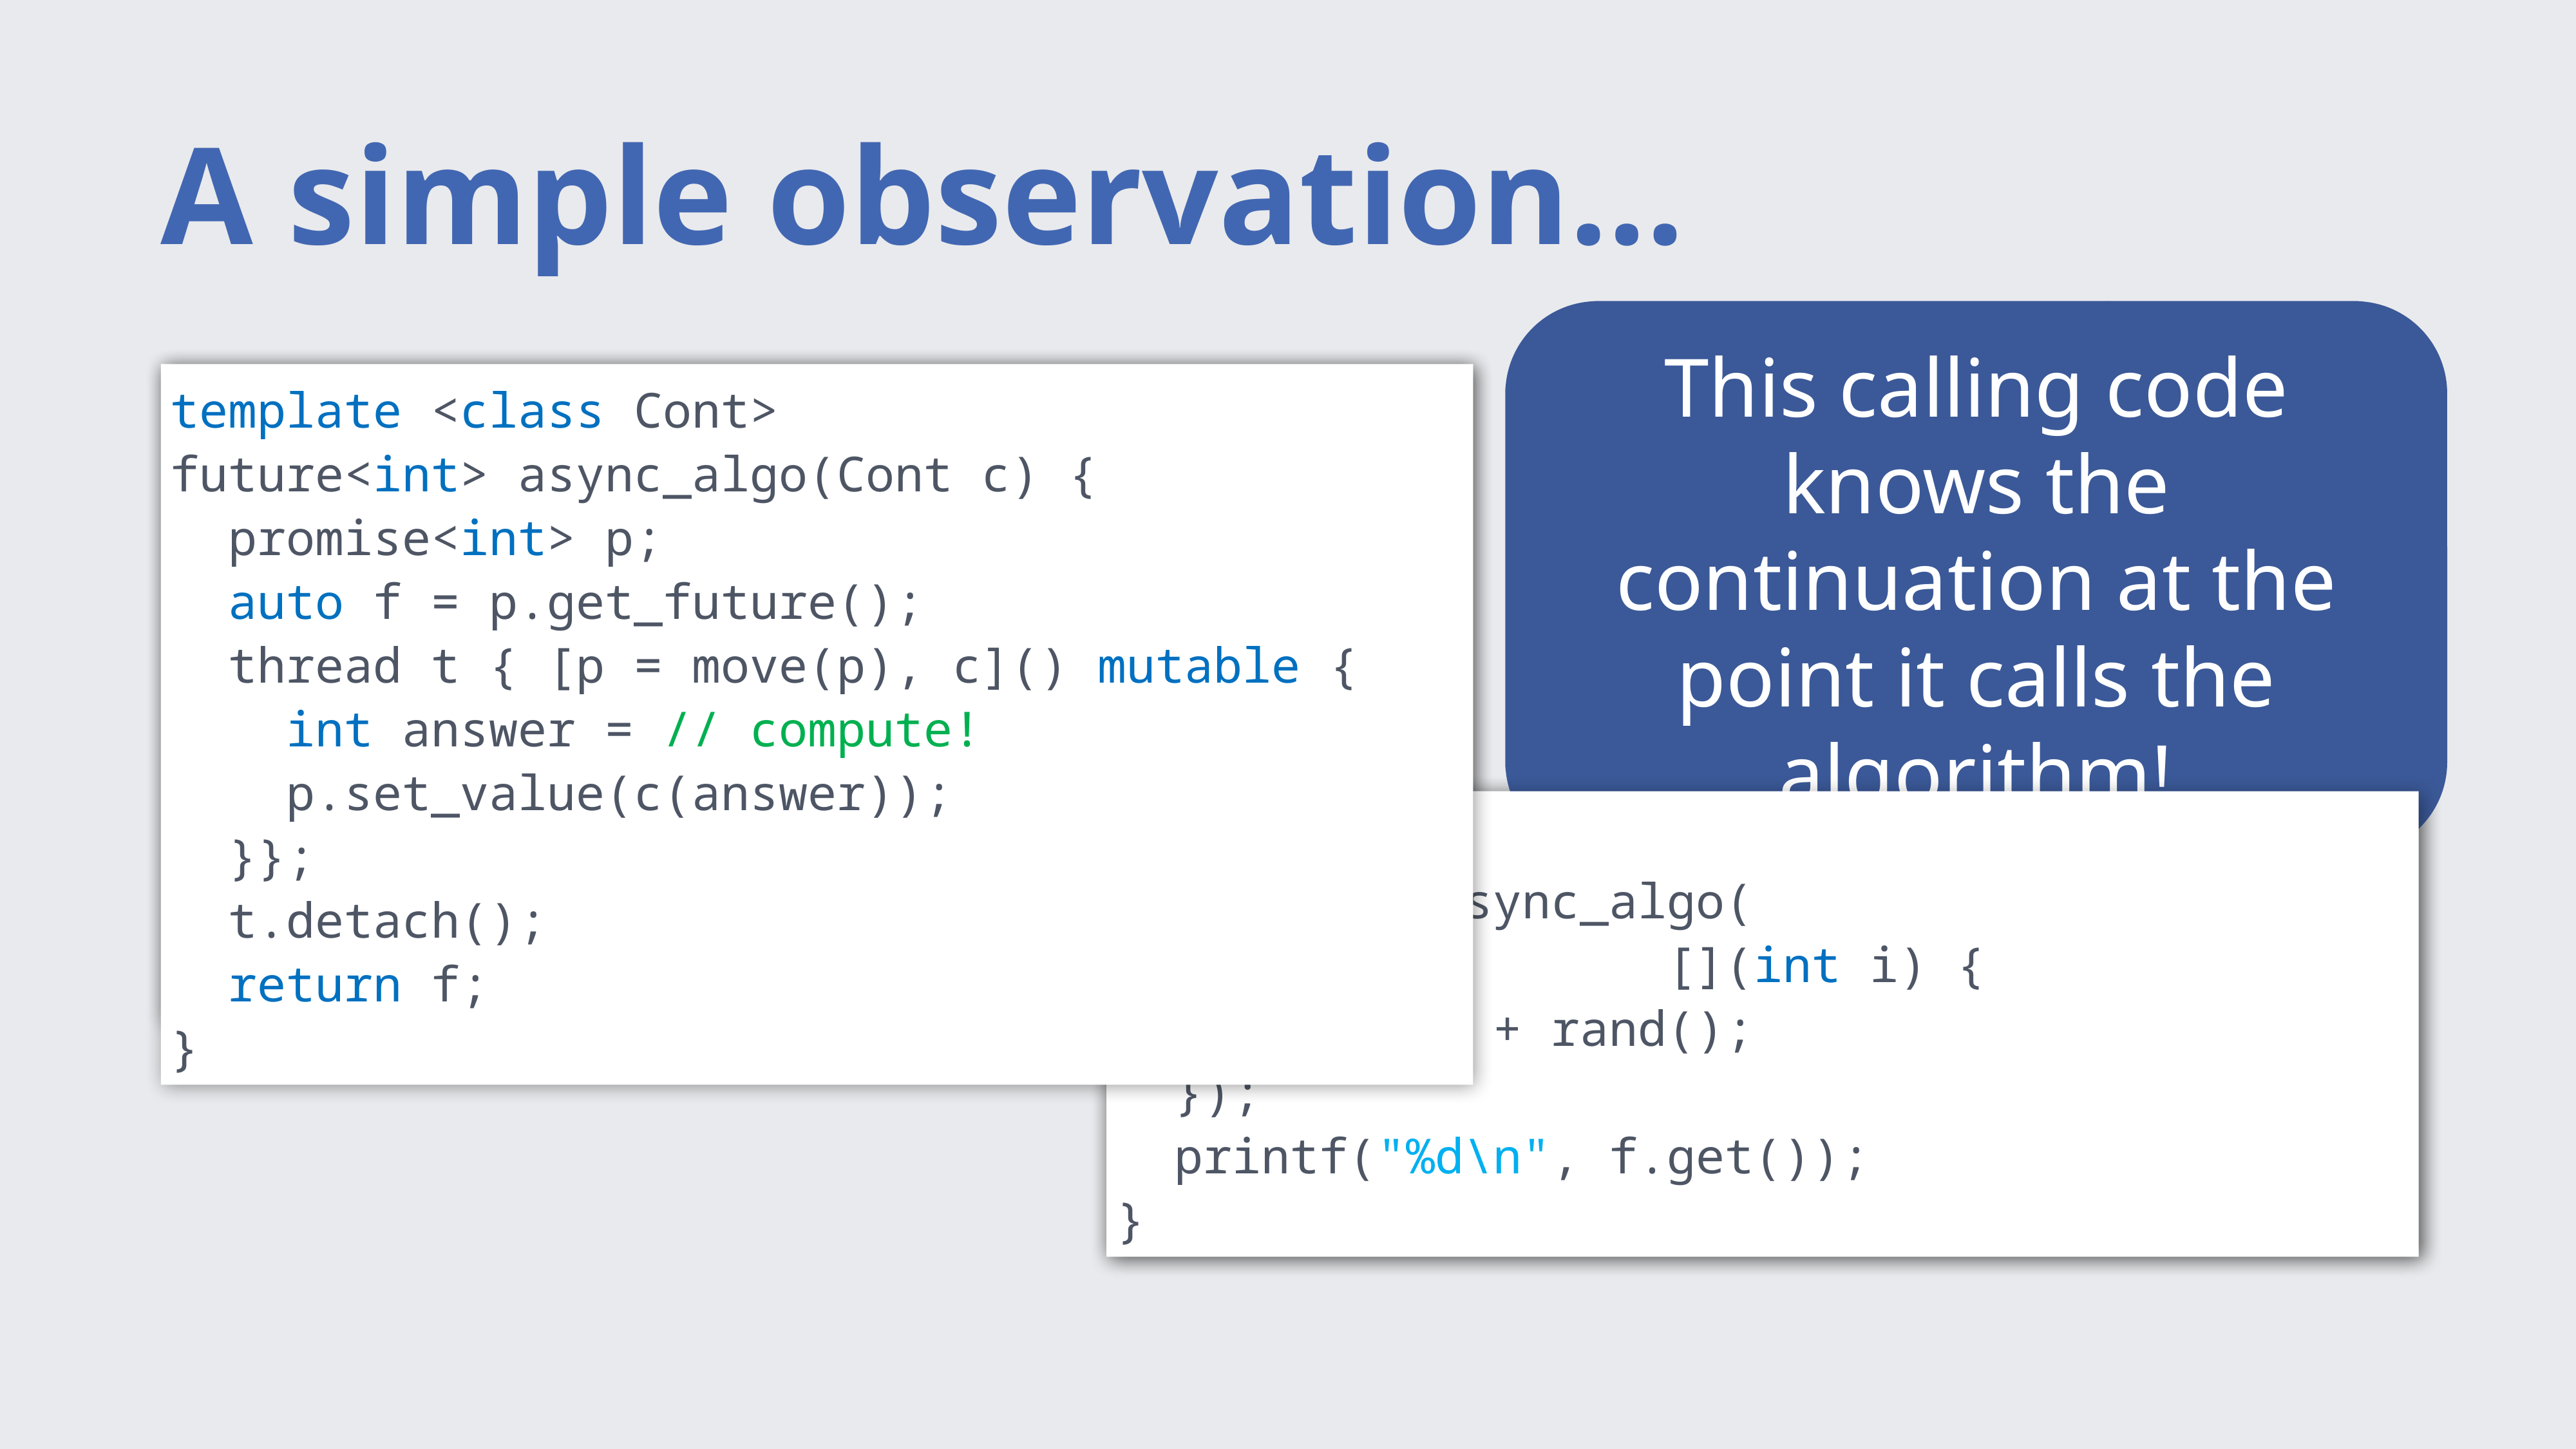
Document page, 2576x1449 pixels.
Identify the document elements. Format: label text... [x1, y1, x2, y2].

text_box template <class Cont> future<int> async_algo(Cont c) { promise<int> p; auto f = p.get_future(); thread t { [p = move(p), c]() mutable { int answer = // compute! p.set_value(c(answer)); }}; t.detach(); return f; } [160, 364, 1473, 1085]
text_box int main() { auto f = async_algo( [](int i) { return i + rand(); }); printf("%d\n", f.get()); } [1106, 791, 2419, 1257]
text_box This calling code knows the continuation at the point it calls the algorithm! [1505, 301, 2448, 805]
title A simple observation… [160, 109, 2415, 305]
